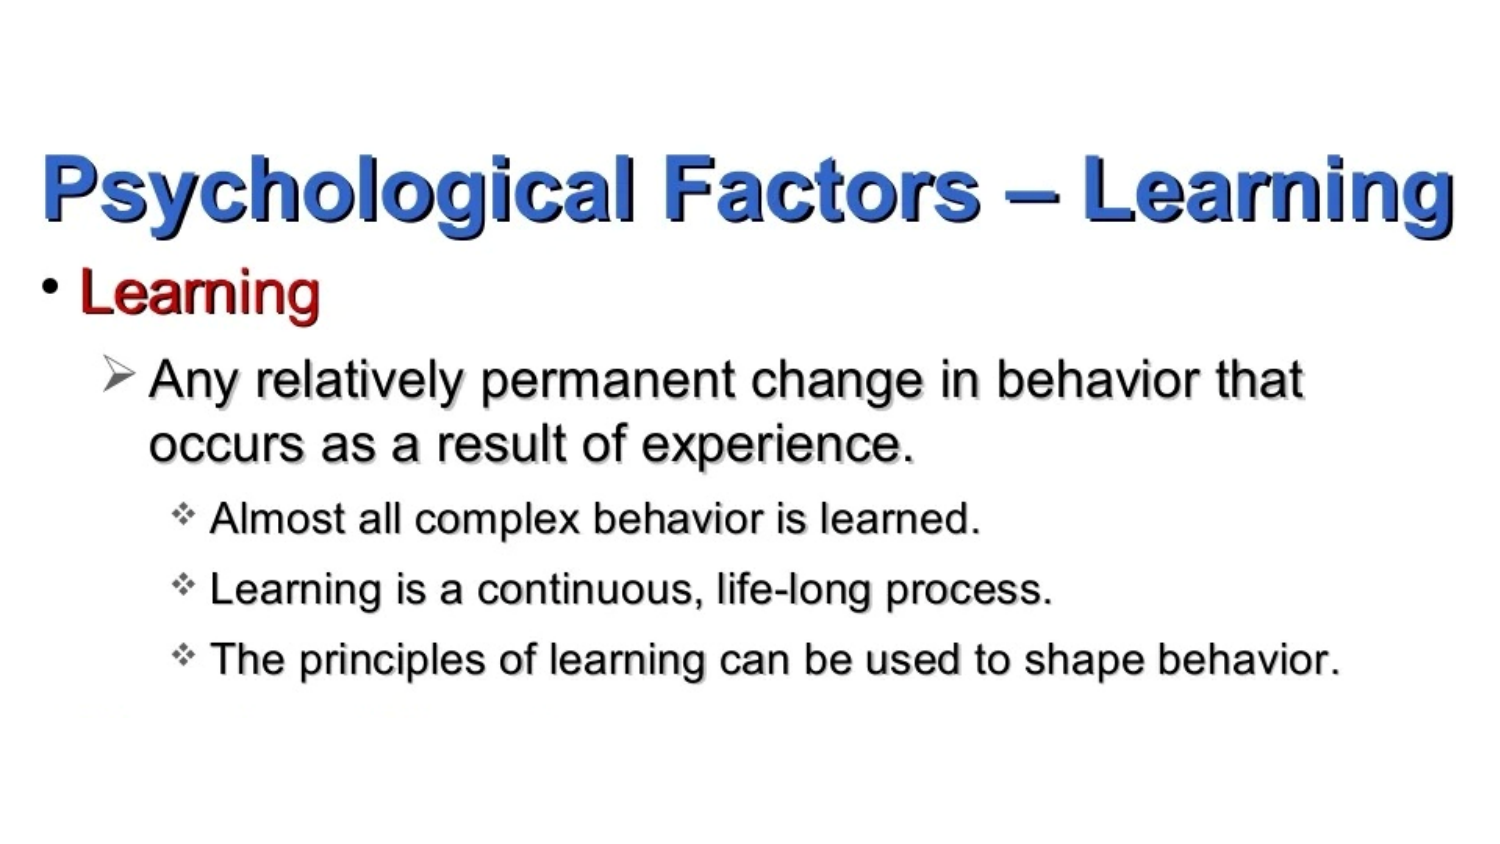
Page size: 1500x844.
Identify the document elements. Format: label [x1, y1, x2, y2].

picture [19, 125, 1481, 719]
